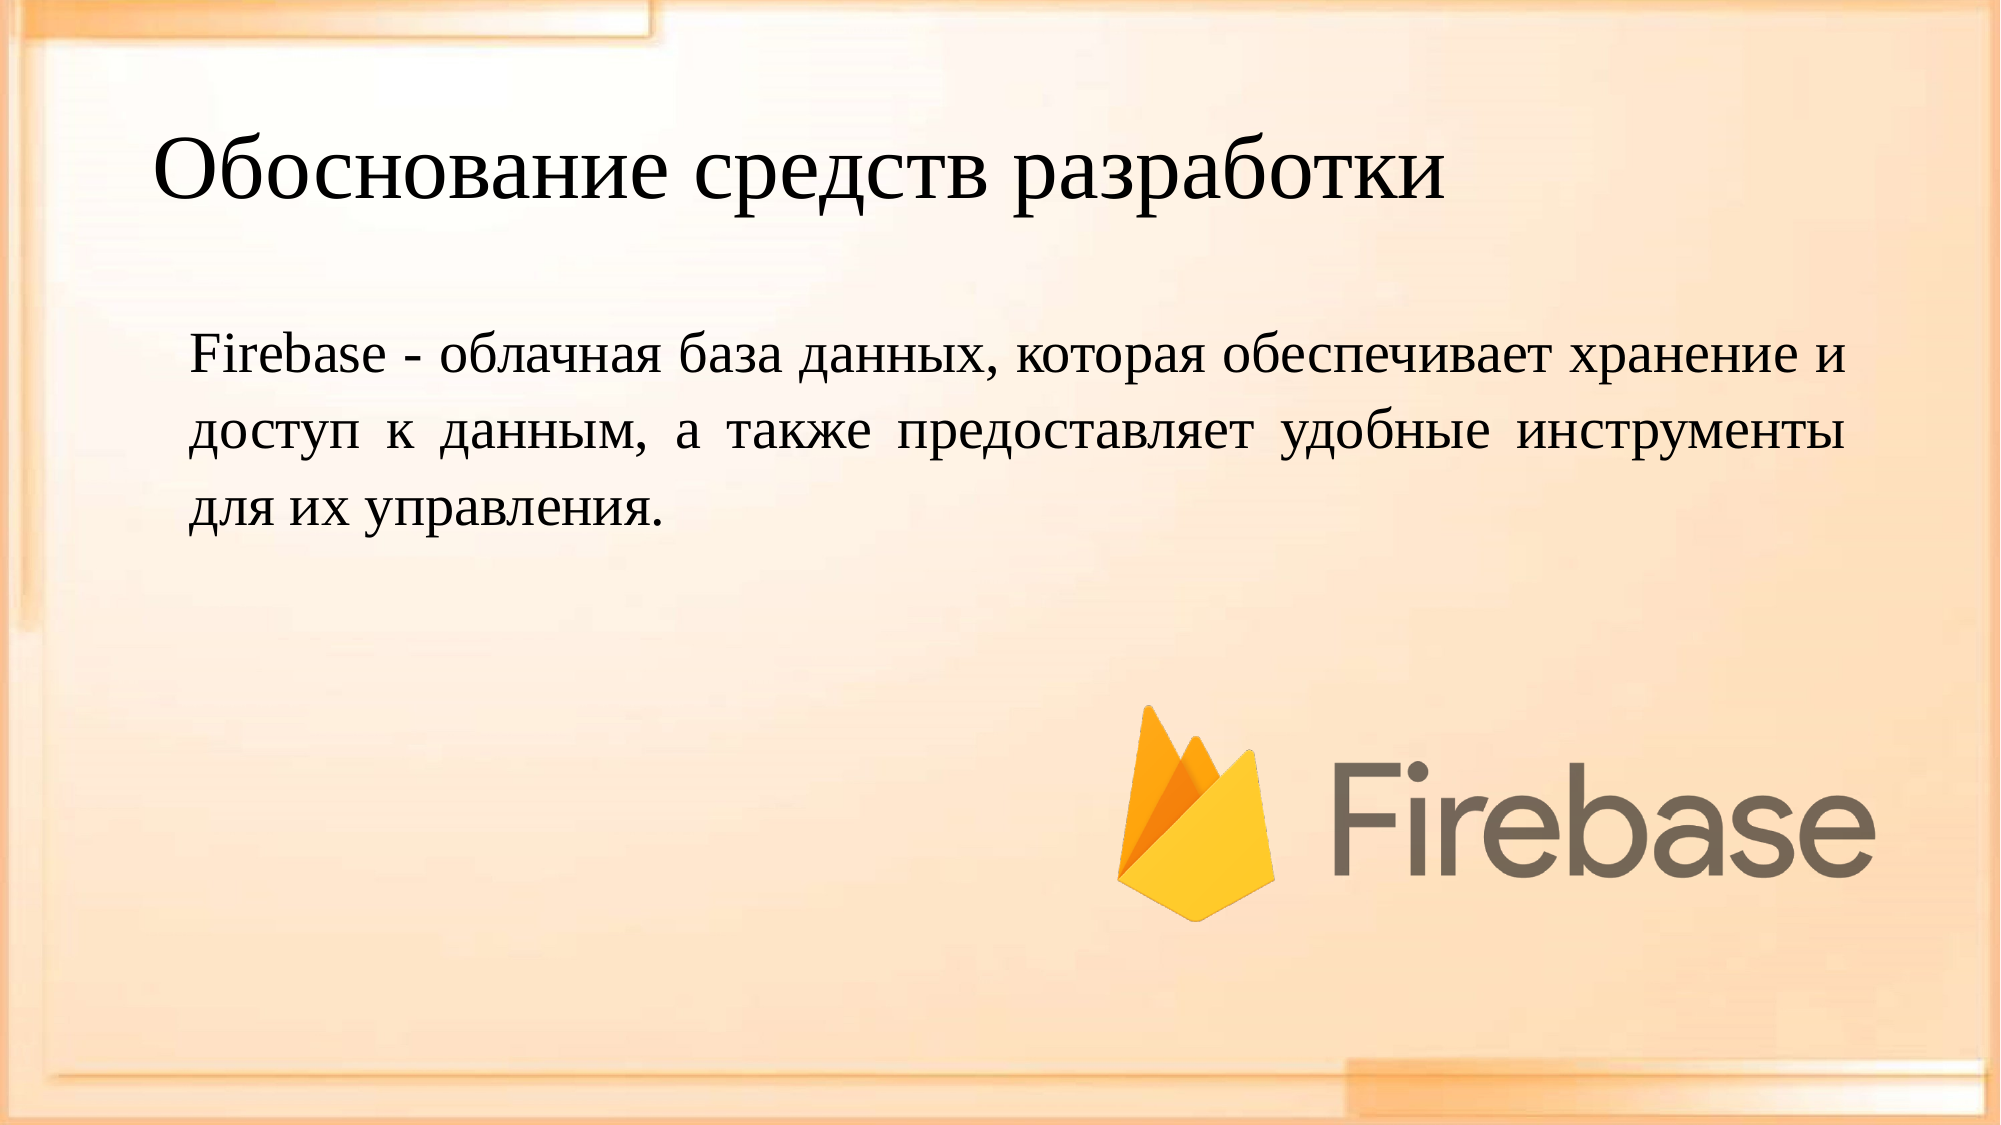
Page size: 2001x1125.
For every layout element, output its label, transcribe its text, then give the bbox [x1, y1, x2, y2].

title Обоснование средств разработки [137, 59, 1863, 278]
list Firebase - облачная база данных, которая обеспечивает хранение и доступ к данным, а также предоставляет удобные инструменты для их управления. [137, 299, 1863, 1014]
picture [0, 0, 2001, 1125]
